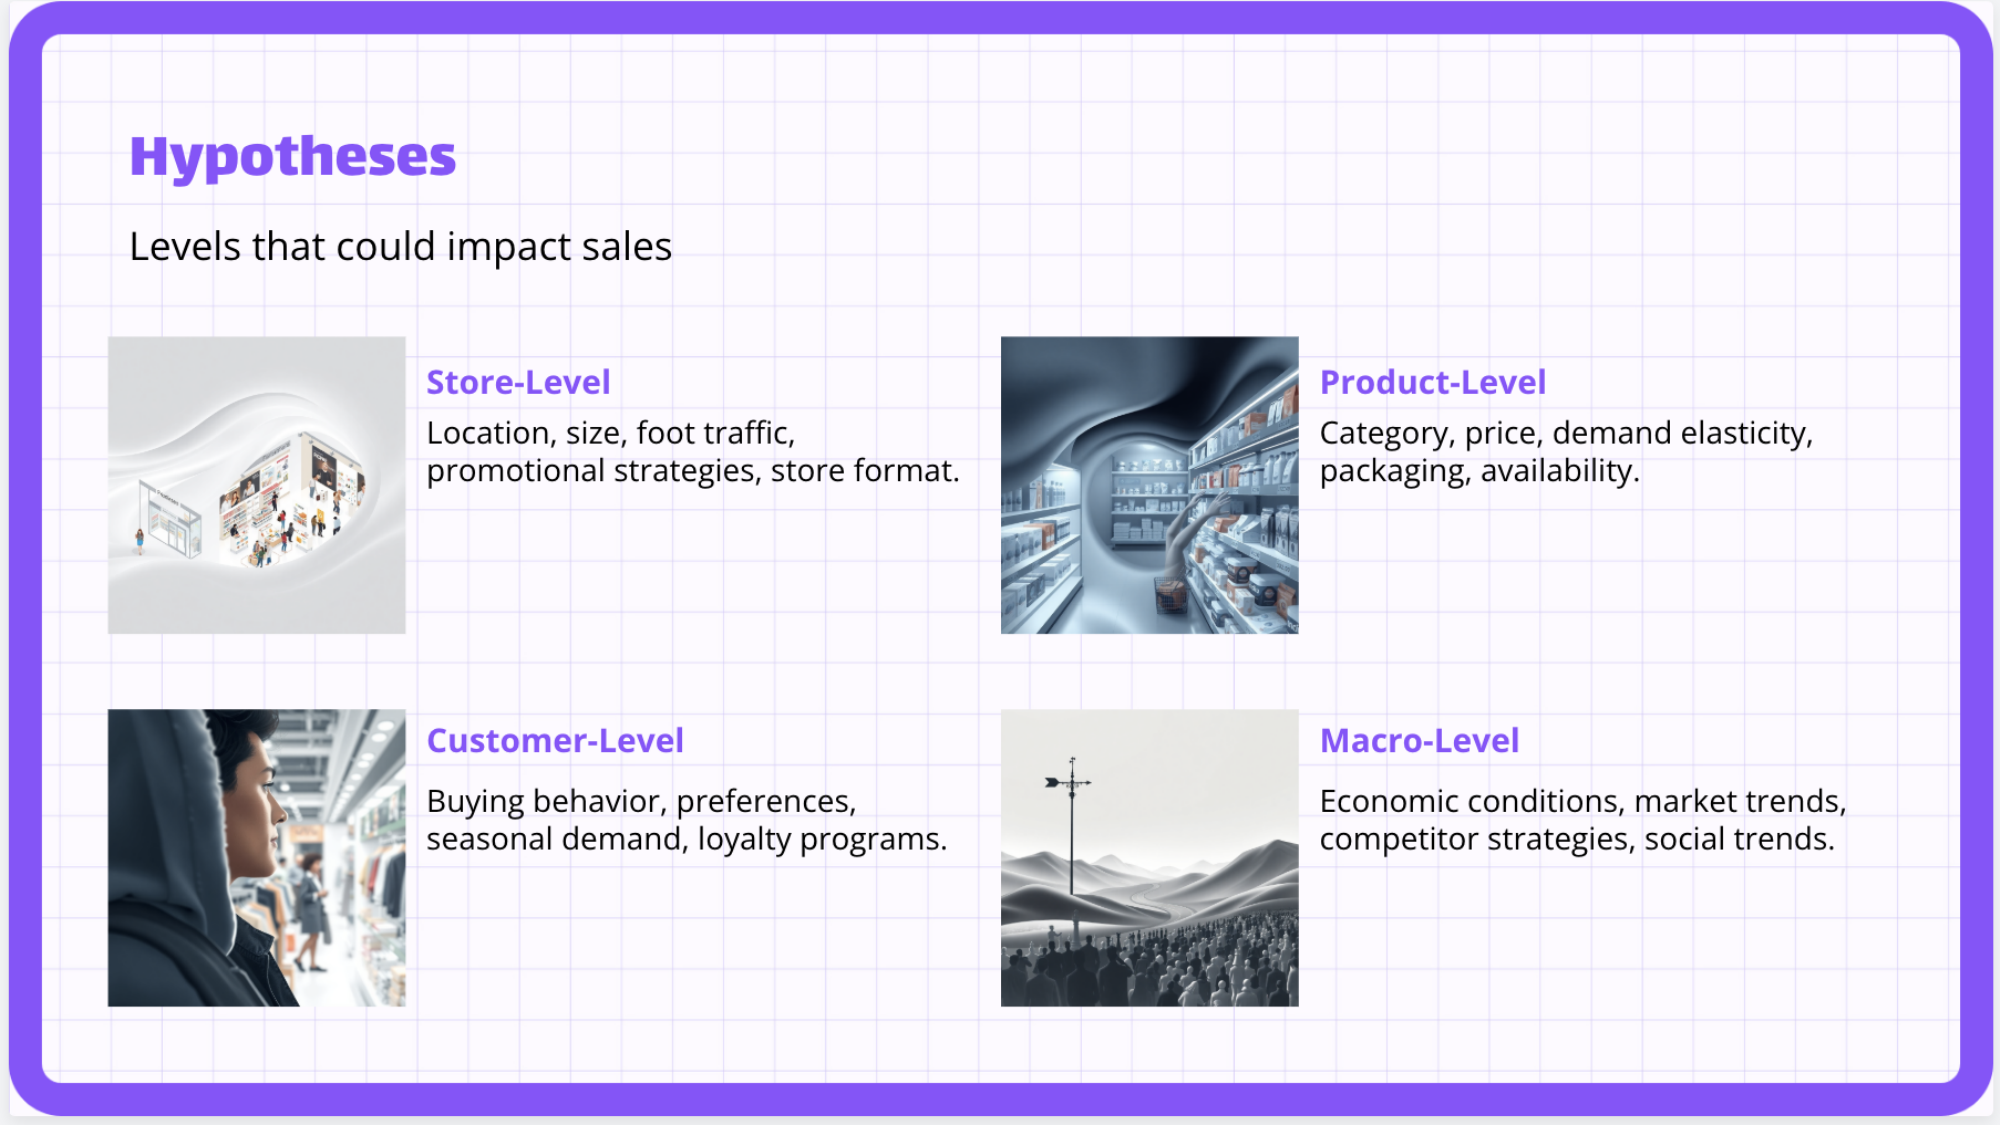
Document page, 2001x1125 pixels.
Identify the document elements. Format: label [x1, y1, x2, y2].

list [0, 0, 2000, 1125]
